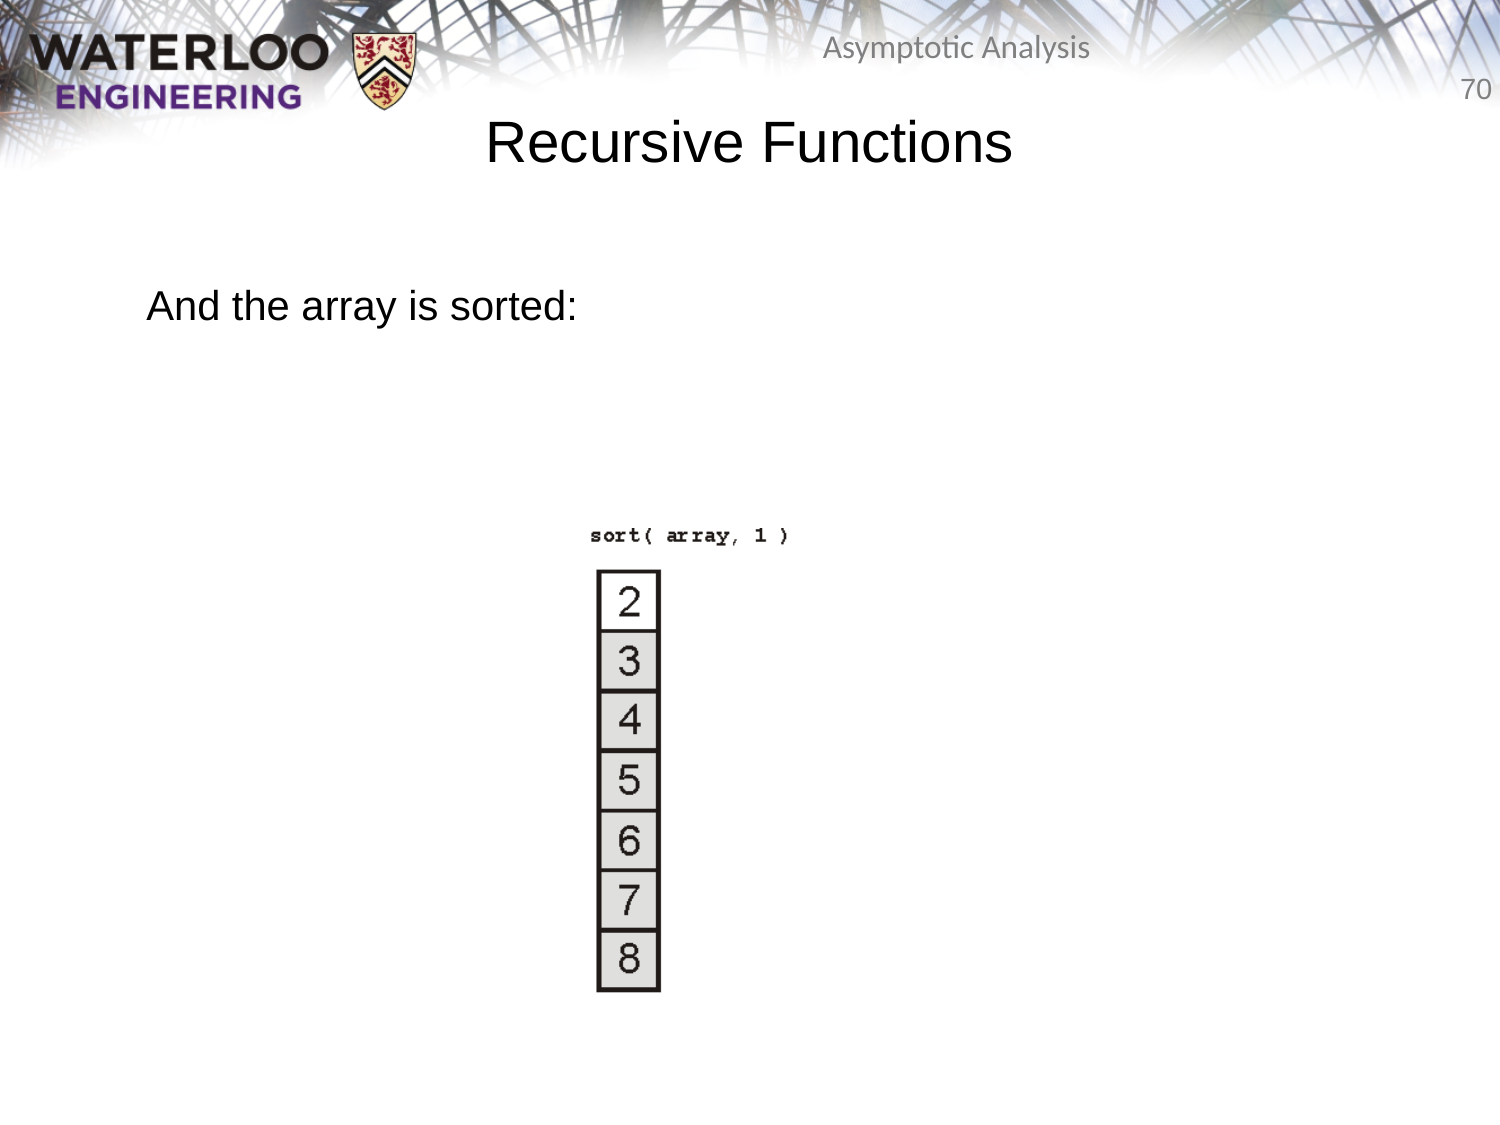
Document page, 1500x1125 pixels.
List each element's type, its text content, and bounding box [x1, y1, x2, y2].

list And the array is sorted: [74, 270, 1426, 1014]
picture [0, 0, 1500, 1125]
title Recursive Functions [74, 44, 1426, 233]
